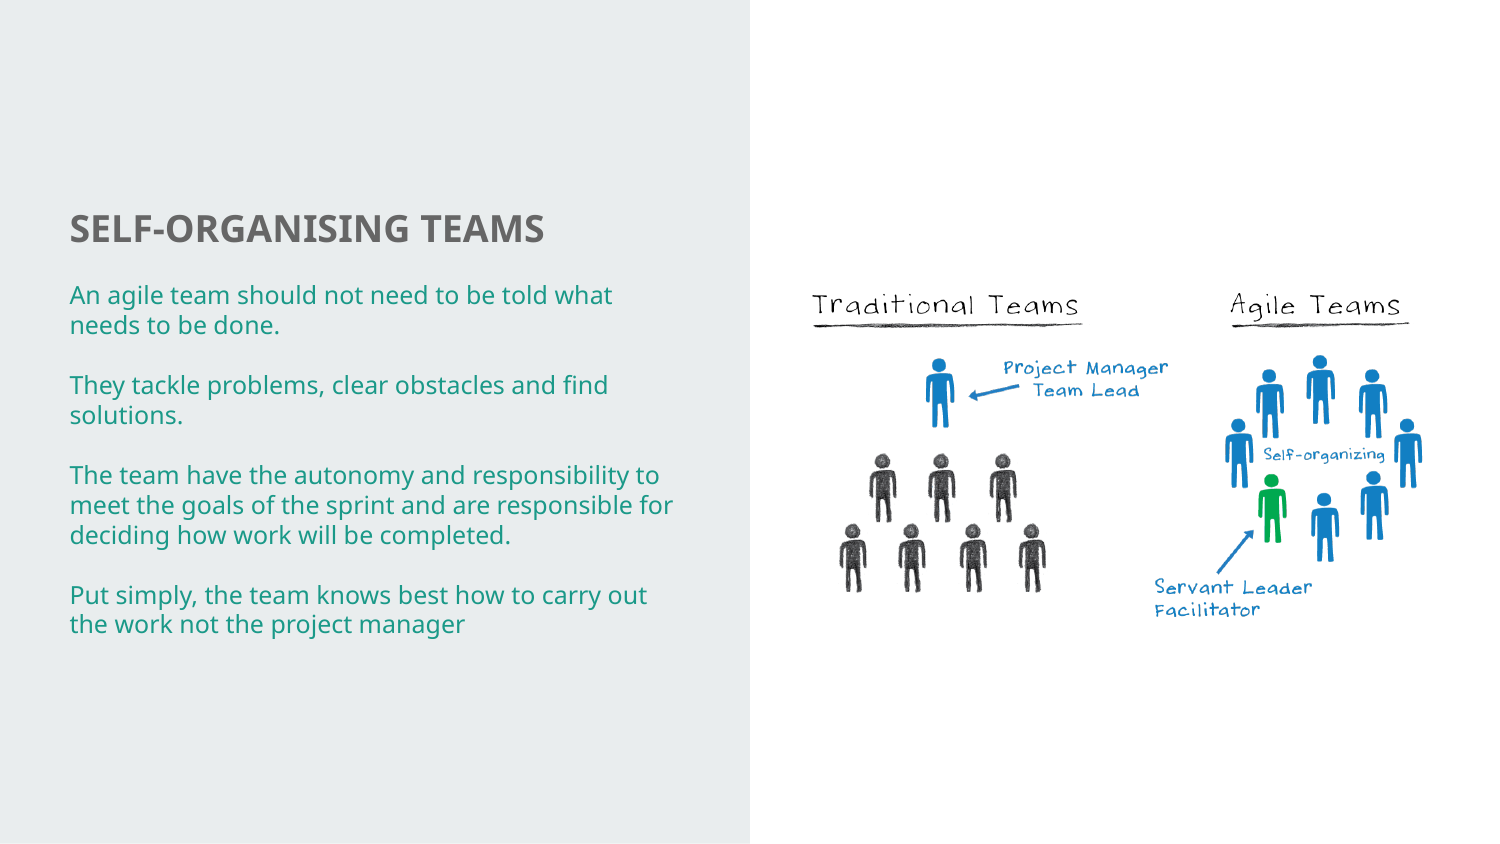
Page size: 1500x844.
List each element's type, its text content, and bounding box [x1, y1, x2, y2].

picture [773, 263, 1466, 645]
text_box SELF-ORGANISING TEAMS An agile team should not need to be told what needs to be done. They tackle problems, clear obstacles and find solutions. The team have the autonomy and responsibility to meet the goals of the sprint and are responsible for deciding how work will be completed. Put simply, the team knows best how to carry out the work not the project manager [54, 177, 706, 666]
